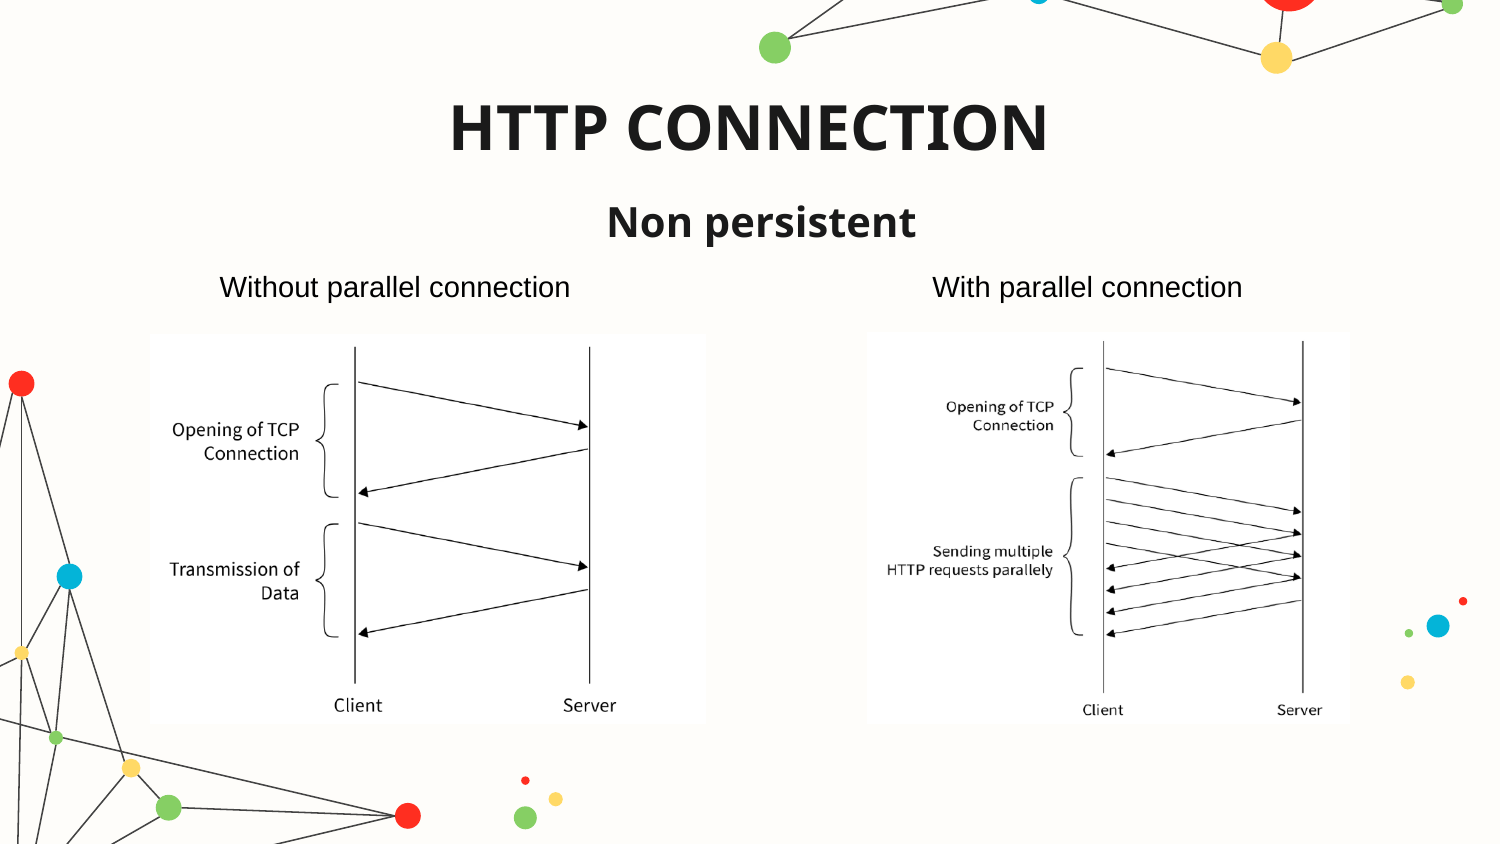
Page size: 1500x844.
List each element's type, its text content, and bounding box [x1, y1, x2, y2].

title HTTP CONNECTION [118, 72, 1382, 167]
subtitle Non persistent [492, 187, 1008, 261]
text_box Without parallel connection [204, 260, 587, 311]
text_box With parallel connection [917, 260, 1259, 311]
picture [149, 333, 707, 725]
picture [866, 332, 1351, 725]
